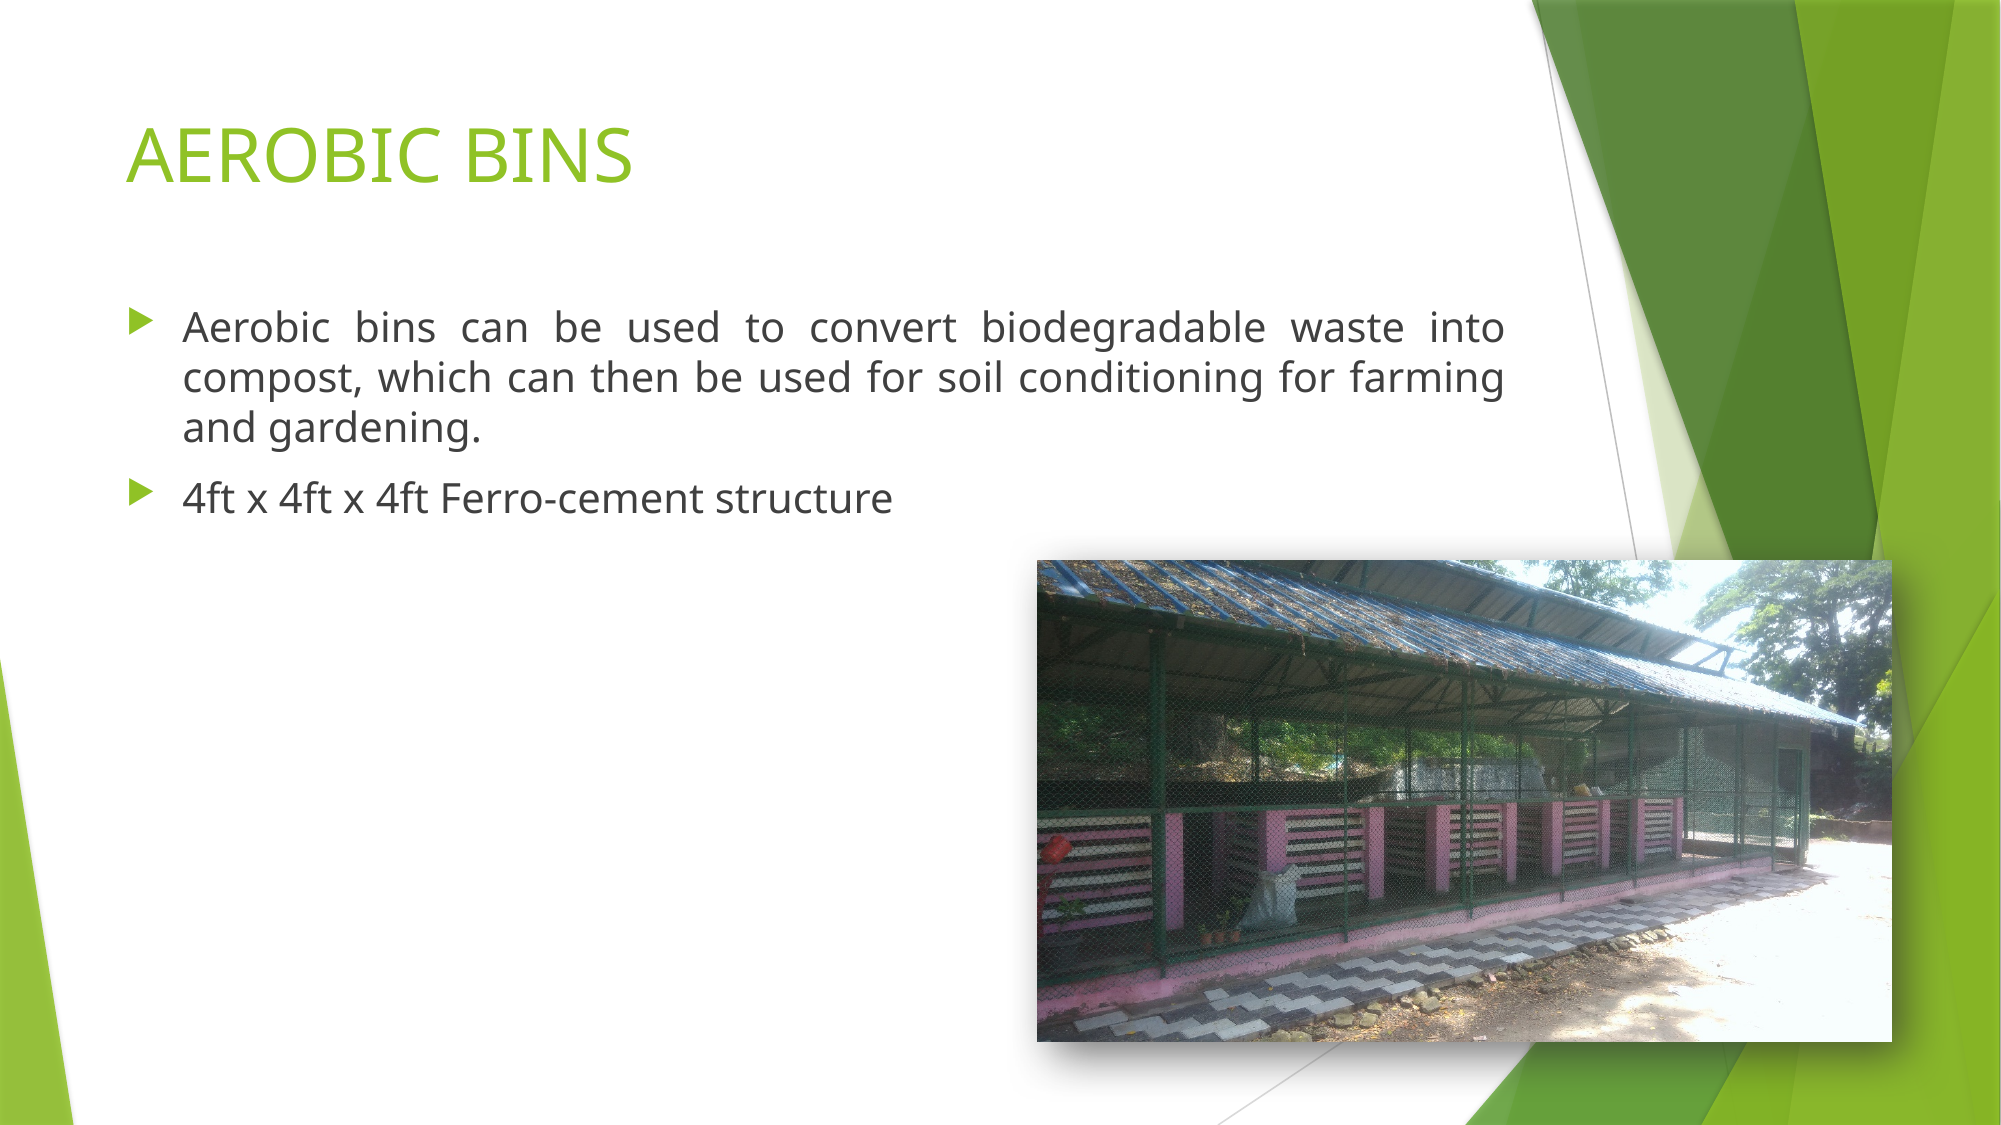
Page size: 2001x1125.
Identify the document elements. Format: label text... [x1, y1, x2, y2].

picture [1036, 559, 1893, 1042]
list Aerobic bins can be used to convert biodegradable waste into compost, which can then be used for soil conditioning for farming and gardening. 4ft x 4ft x 4ft Ferro-cement structure [111, 292, 1522, 930]
title AEROBIC BINS [111, 99, 1522, 292]
